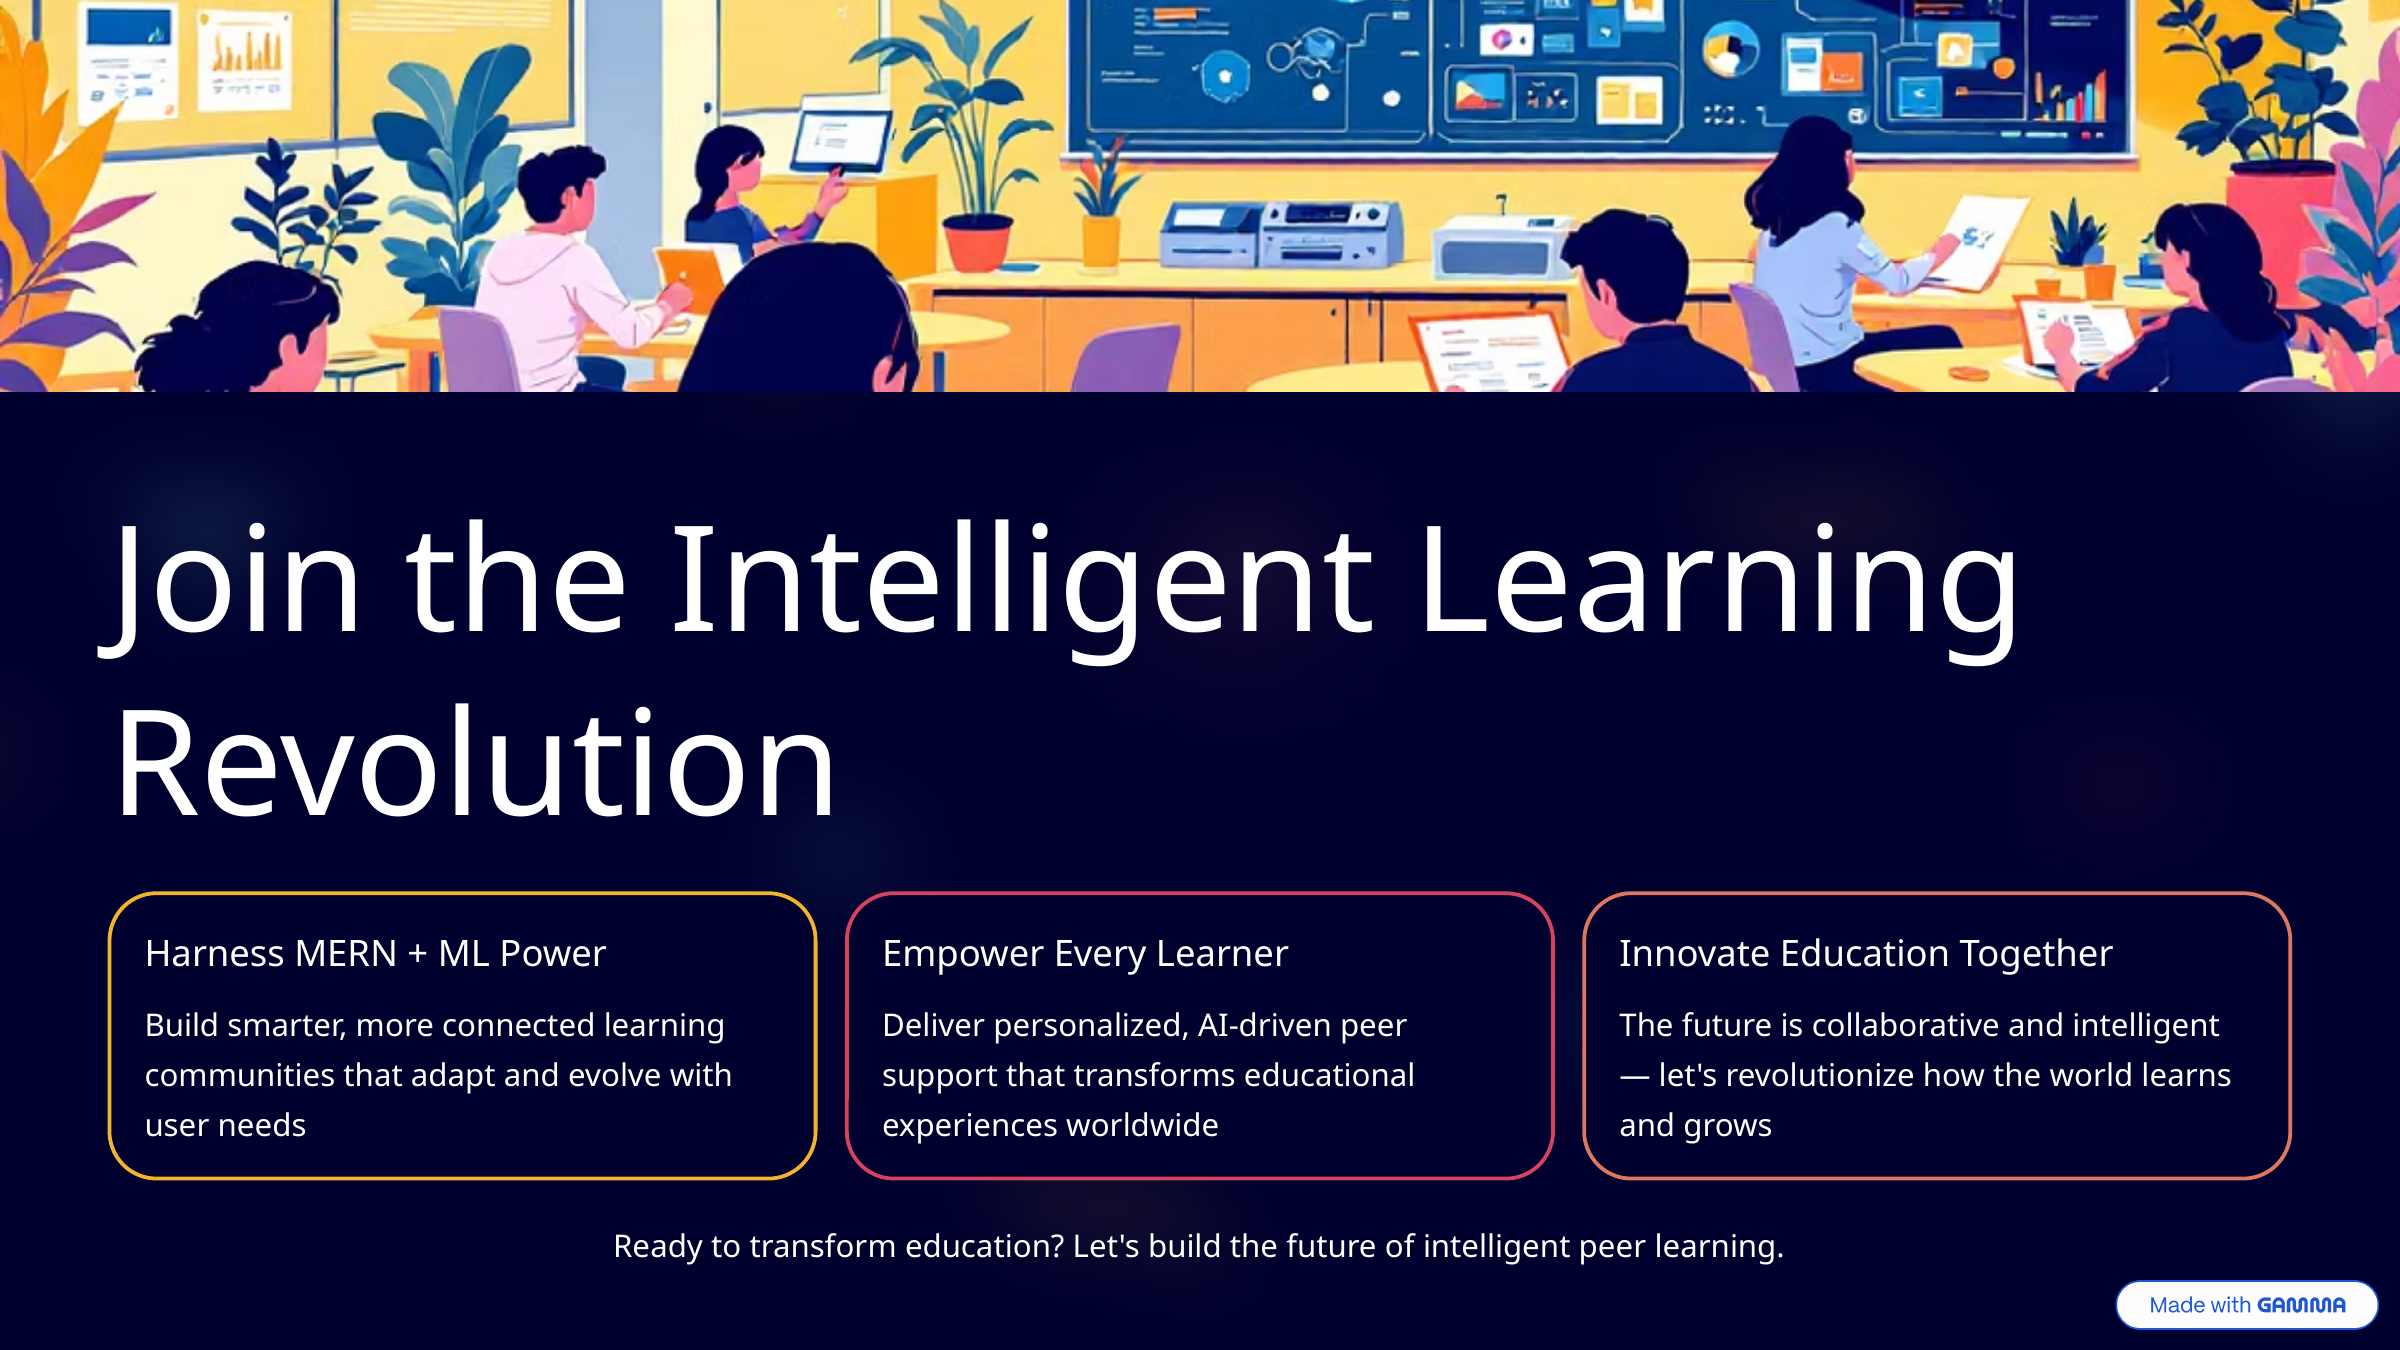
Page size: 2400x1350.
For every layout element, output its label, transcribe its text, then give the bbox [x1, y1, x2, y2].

text_box Build smarter, more connected learning communities that adapt and evolve with user needs [144, 993, 781, 1144]
picture [0, 0, 2400, 392]
text_box [1584, 893, 2291, 1179]
text_box [846, 893, 1553, 1179]
picture [2106, 1271, 2389, 1339]
text_box [109, 893, 816, 1179]
text_box Empower Every Learner [881, 928, 1284, 975]
text_box Deliver personalized, AI-driven peer support that transforms educational experiences worldwide [881, 993, 1518, 1144]
text_box Innovate Education Together [1619, 928, 2100, 975]
text_box Join the Intelligent Learning Revolution [109, 477, 2291, 847]
text_box The future is collaborative and intelligent — let's revolutionize how the world learns and grows [1619, 993, 2256, 1144]
text_box Ready to transform education? Let's build the future of intelligent peer learning. [109, 1213, 2291, 1264]
text_box Harness MERN + ML Power [144, 928, 610, 975]
